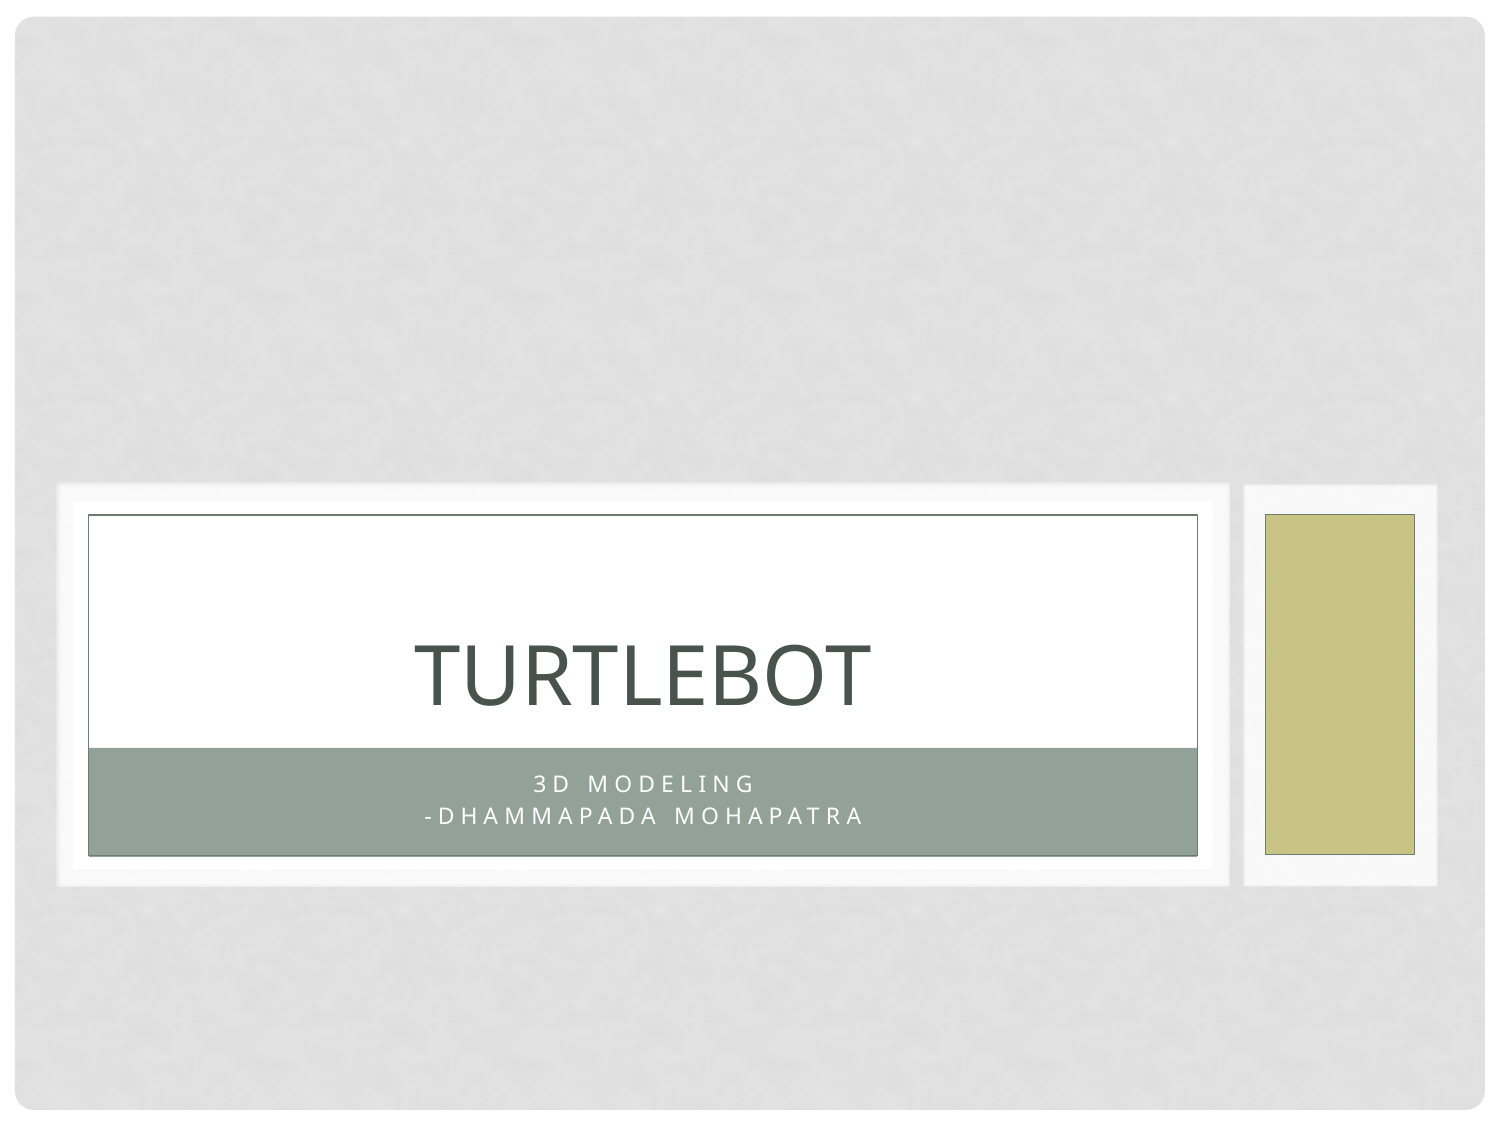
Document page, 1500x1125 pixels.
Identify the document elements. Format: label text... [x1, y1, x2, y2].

title Turtlebot [99, 529, 1187, 730]
subtitle 3D Modeling -Dhammapada Mohapatra [105, 762, 1181, 838]
